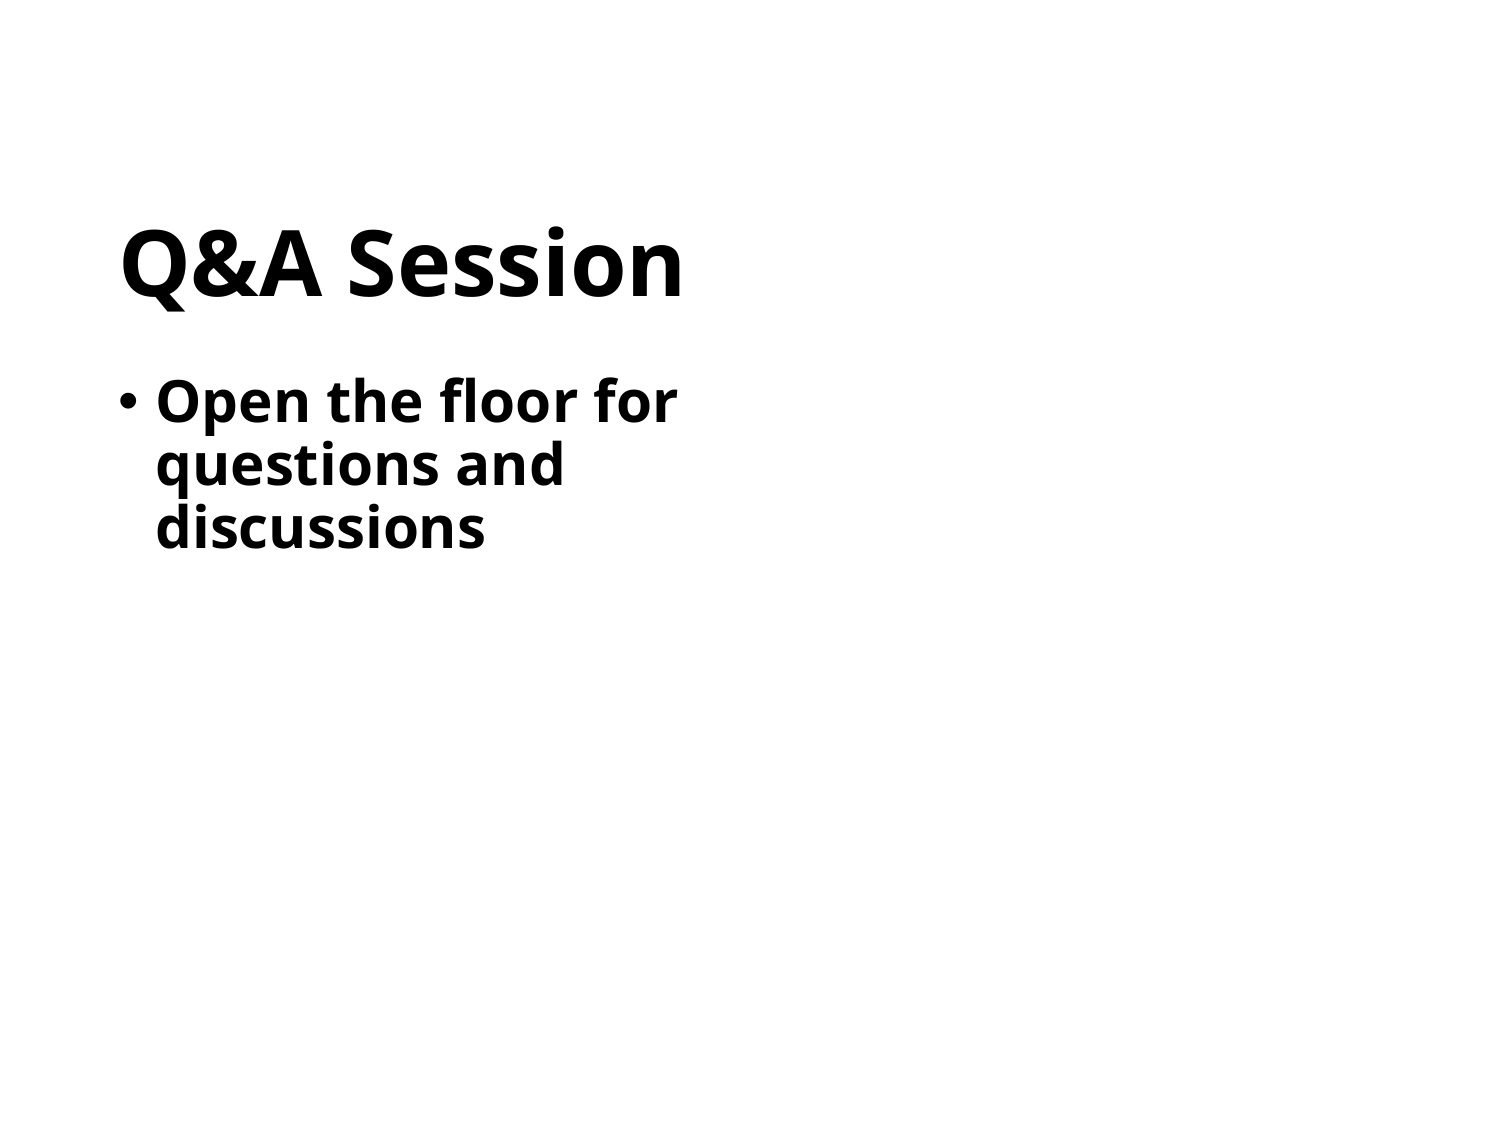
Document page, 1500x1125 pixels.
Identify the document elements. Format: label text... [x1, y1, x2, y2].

title Q&A Session [103, 185, 787, 349]
list Open the floor for questions and discussions [103, 365, 787, 901]
